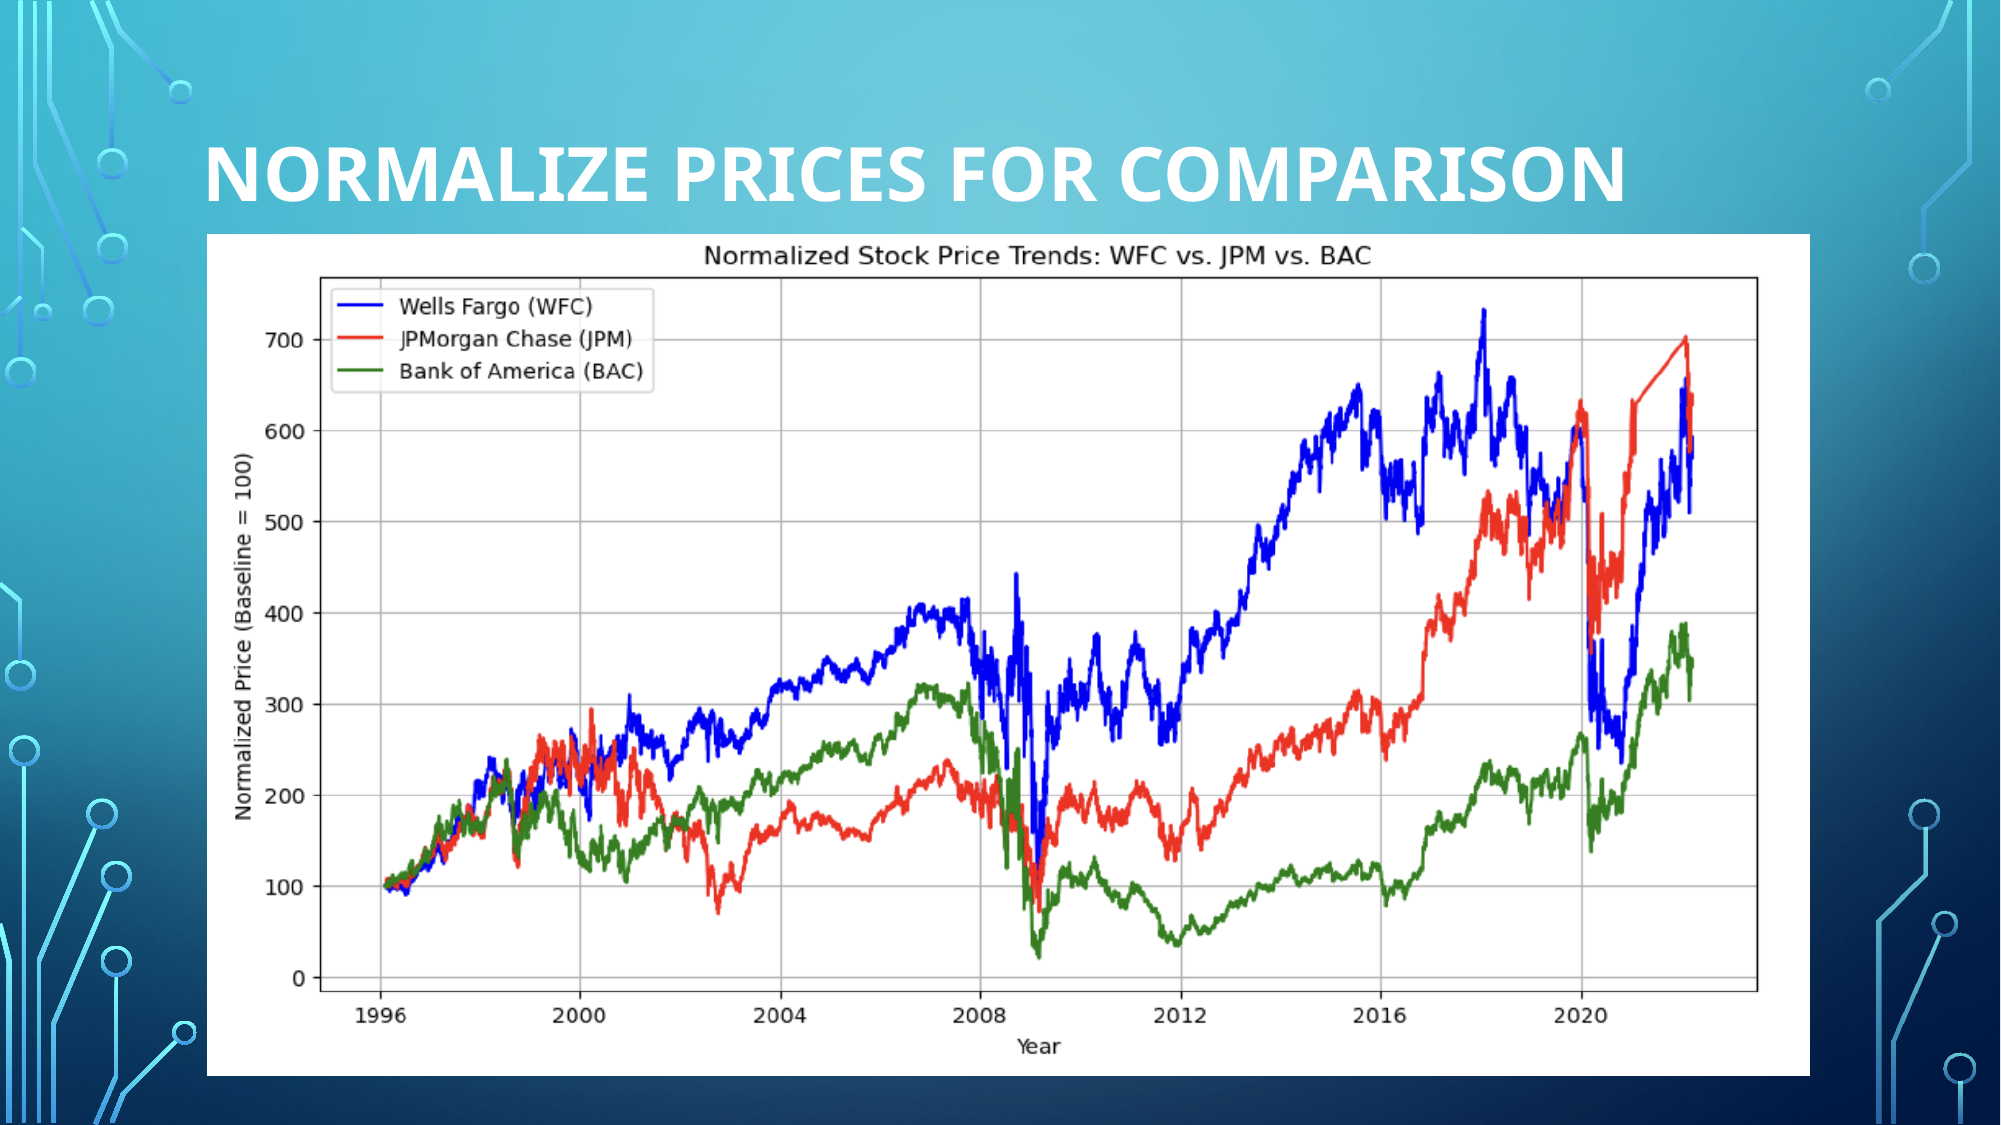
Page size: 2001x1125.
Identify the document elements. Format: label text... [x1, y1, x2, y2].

title Normalize Prices for Comparison [187, 101, 1813, 344]
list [207, 233, 1810, 1076]
